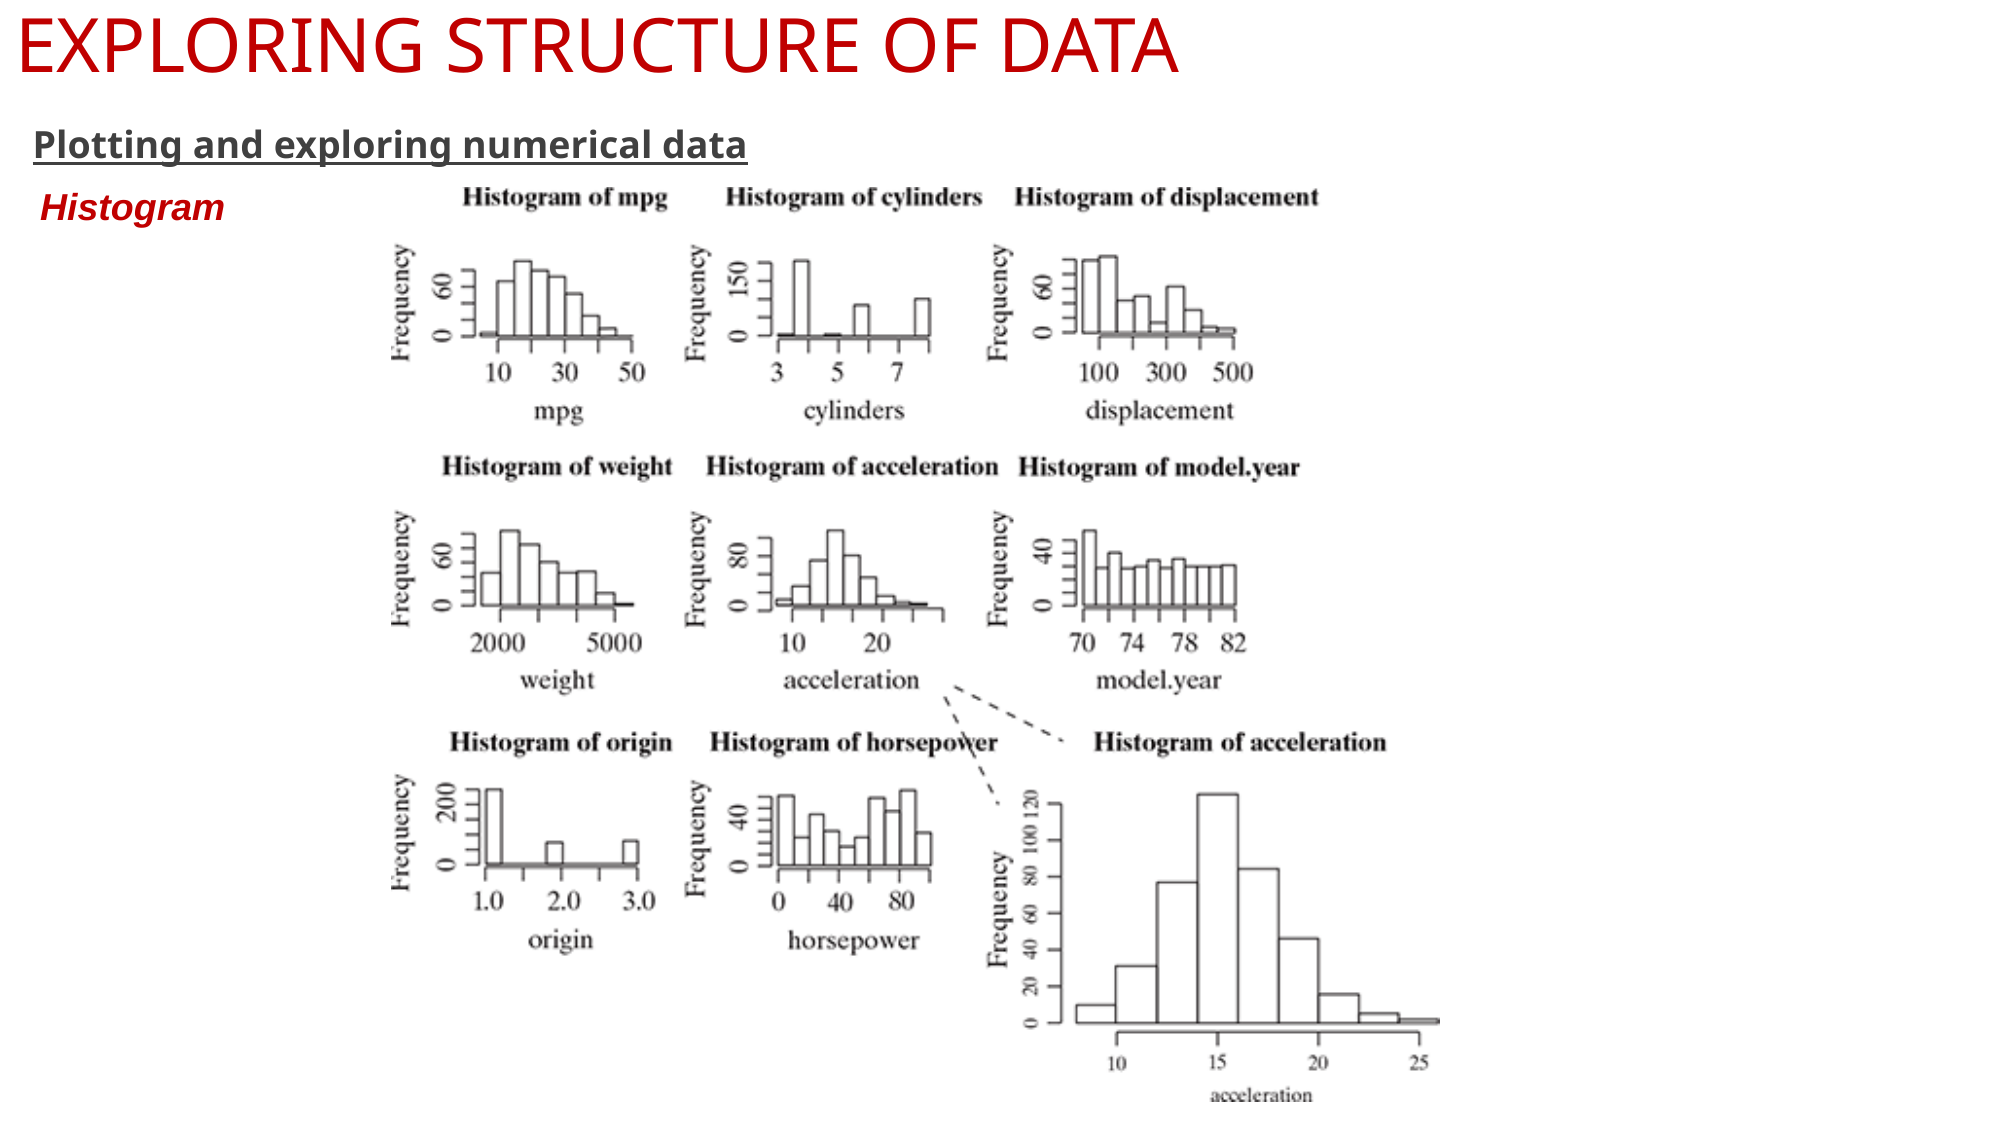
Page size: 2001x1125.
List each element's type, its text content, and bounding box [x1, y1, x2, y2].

picture [391, 187, 1440, 1102]
text_box Plotting and exploring numerical data [18, 114, 1034, 174]
text_box Histogram [25, 175, 1041, 235]
title EXPLORING STRUCTURE OF DATA [0, 0, 1725, 112]
